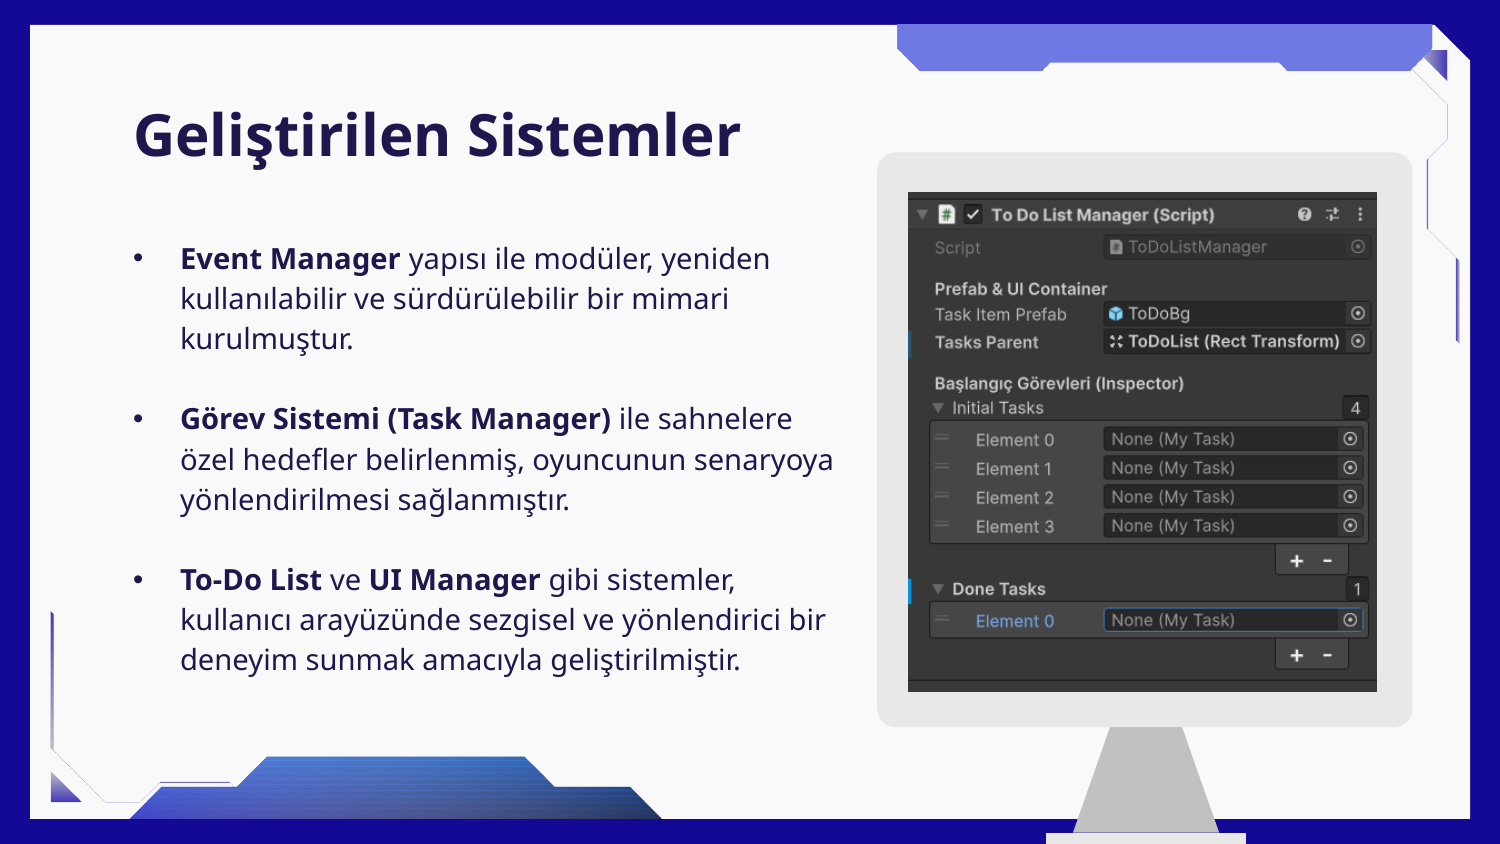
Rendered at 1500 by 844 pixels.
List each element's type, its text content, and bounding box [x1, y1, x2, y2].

subtitle Event Manager yapısı ile modüler, yeniden kullanılabilir ve sürdürülebilir bir mimari kurulmuştur. Görev Sistemi (Task Manager) ile sahnelere özel hedefler belirlenmiş, oyuncunun senaryoya yönlendirilmesi sağlanmıştır. To-Do List ve UI Manager gibi sistemler, kullanıcı arayüzünde sezgisel ve yönlendirici bir deneyim sunmak amacıyla geliştirilmiştir. [118, 219, 867, 760]
picture [907, 192, 1378, 692]
picture [860, 24, 1470, 355]
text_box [876, 152, 1413, 844]
title Geliştirilen Sistemler [118, 72, 1382, 167]
picture [33, 597, 670, 825]
